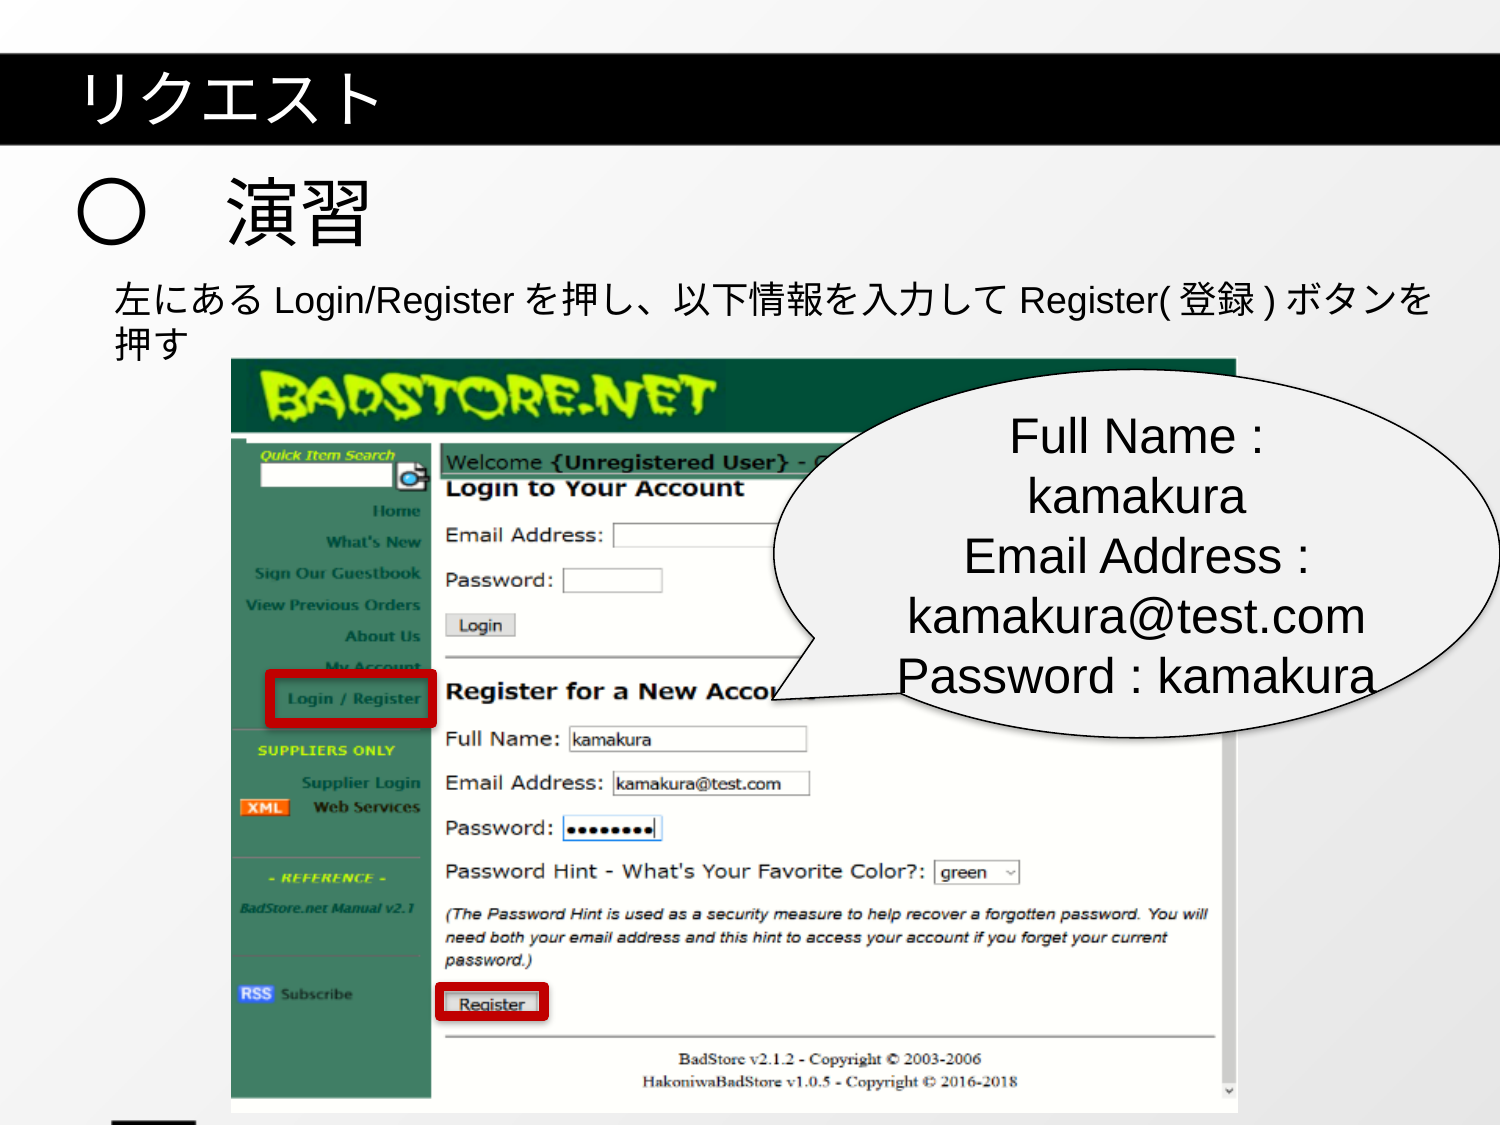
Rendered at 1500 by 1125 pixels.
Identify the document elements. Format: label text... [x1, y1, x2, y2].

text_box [230, 356, 1239, 1113]
text_box 左にあるLogin/Registerを押し、以下情報を入力してRegister(登録)ボタンを押す [99, 268, 1458, 374]
text_box Full Name : kamakura Email Address : kamakura@test.com Password : kamakura [1243, 376, 1500, 731]
picture [0, 0, 1500, 1125]
title リクエスト [59, 52, 1410, 158]
list 〇 演習 [59, 157, 1340, 981]
